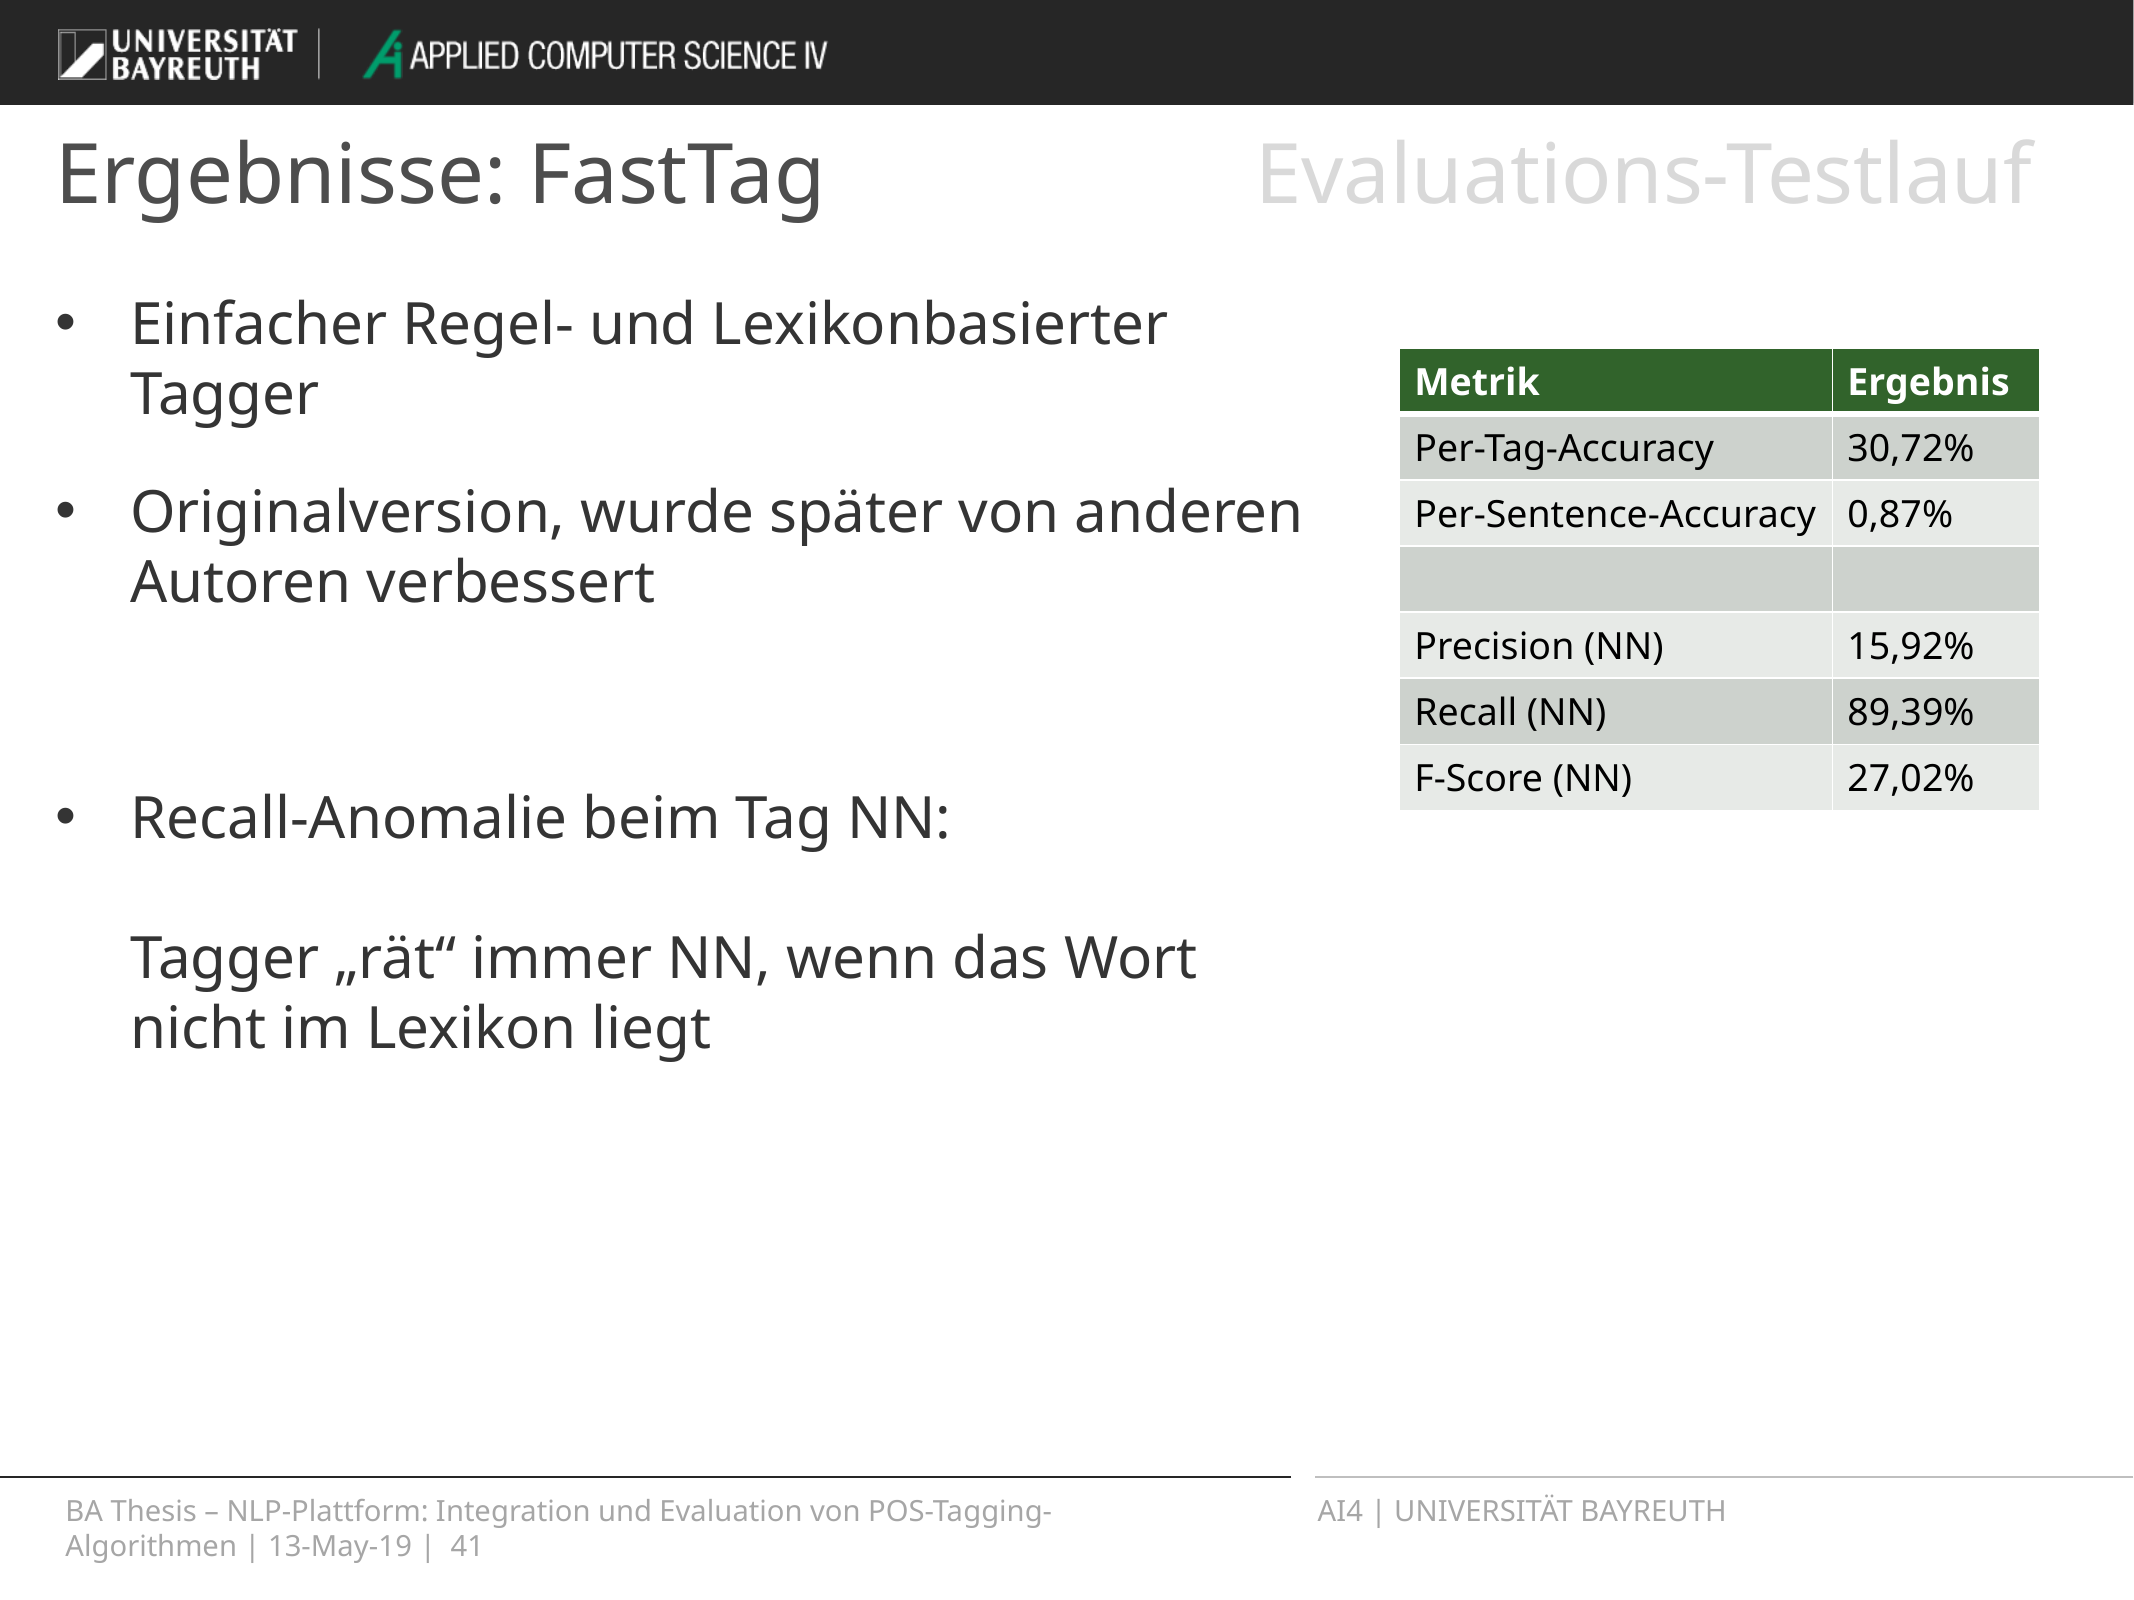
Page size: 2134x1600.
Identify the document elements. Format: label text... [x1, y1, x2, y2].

table_cell Per-Sentence-Accuracy [1400, 481, 1832, 545]
picture [357, 27, 831, 82]
table_cell 0,87% [1833, 481, 2039, 545]
table_cell Recall (NN) [1400, 679, 1832, 744]
table_cell 30,72% [1833, 417, 2039, 479]
table_header Ergebnis [1833, 349, 2039, 411]
table_cell [1833, 547, 2039, 611]
title Ergebnisse: FastTag [49, 107, 2040, 233]
table_cell 15,92% [1833, 613, 2039, 677]
table_header Metrik [1400, 349, 1832, 411]
table_cell Per-Tag-Accuracy [1400, 417, 1832, 479]
list Einfacher Regel- und Lexikonbasierter Tagger Originalversion, wurde später von anderen Autoren verbessert Recall-Anomalie beim Tag NN: Tagger „rät“ immer NN, wenn das Wort nicht im Lexikon liegt [49, 280, 2036, 1427]
table_cell 89,39% [1833, 679, 2039, 744]
table_cell [1400, 547, 1832, 611]
table_cell Precision (NN) [1400, 613, 1832, 677]
picture [58, 28, 335, 80]
table_cell 27,02% [1833, 745, 2039, 810]
table_cell F-Score (NN) [1400, 745, 1832, 810]
